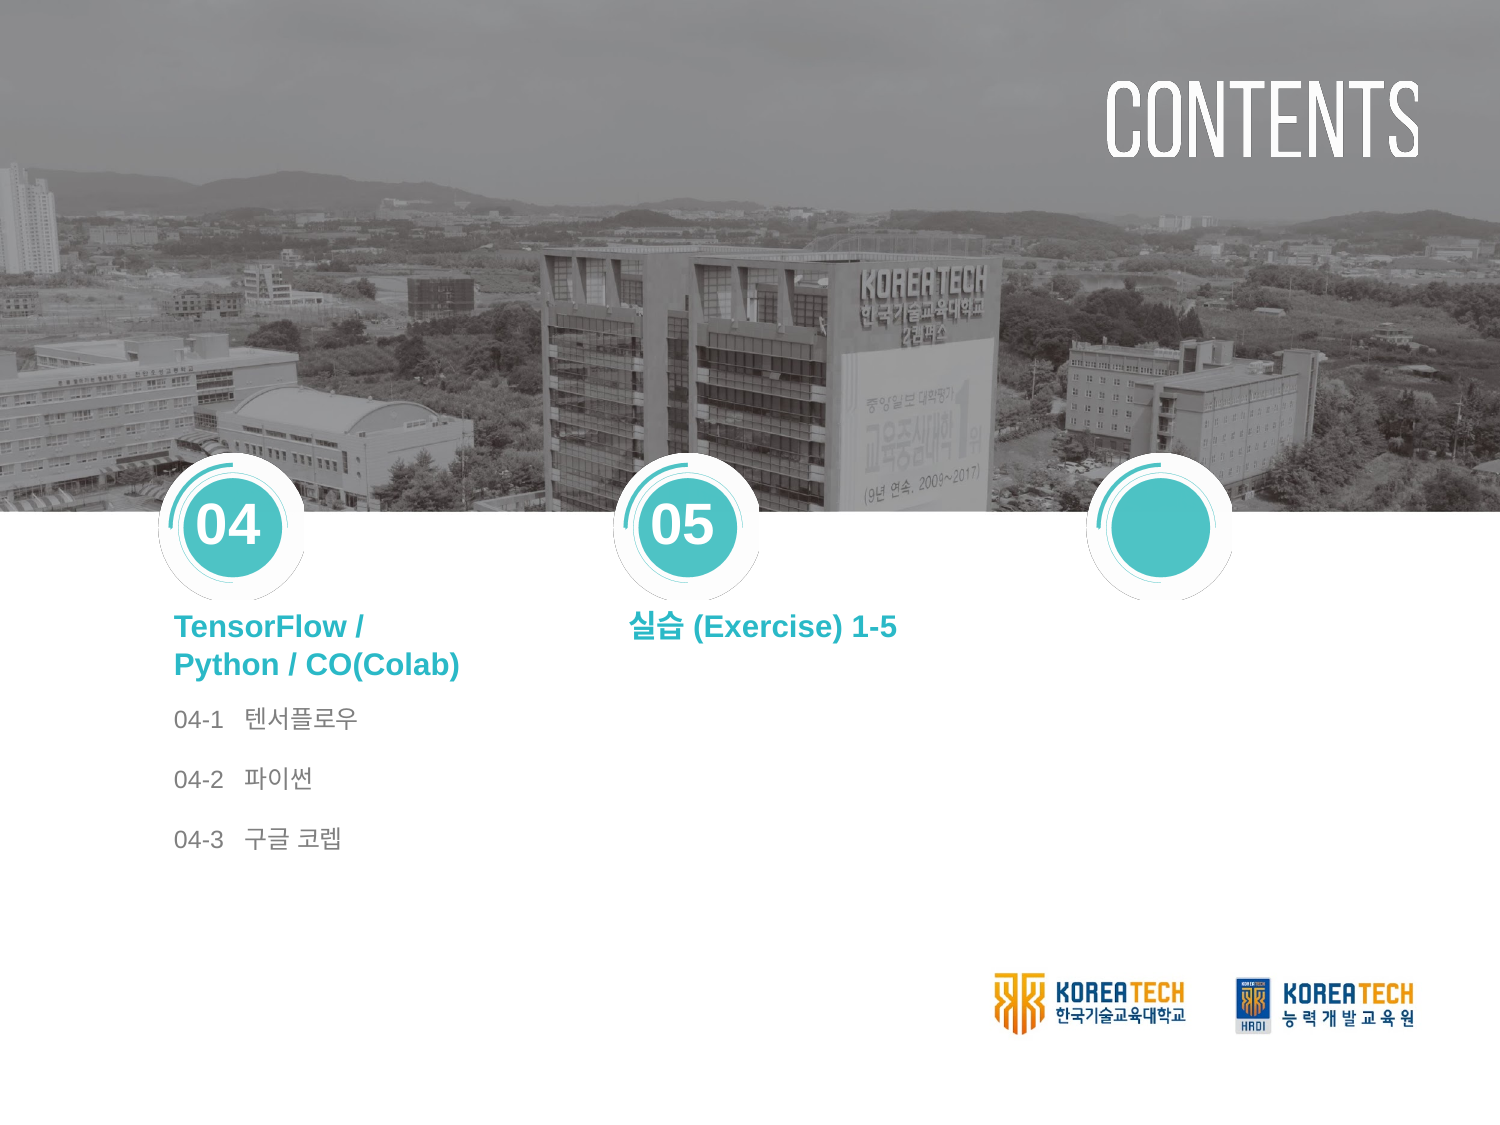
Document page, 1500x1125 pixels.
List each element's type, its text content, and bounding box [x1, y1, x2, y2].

text_box 실습(Exercise) 1-5 [613, 599, 962, 653]
text_box 04-1 텐서플로우 04-2 파이썬 04-3 구글 코렙 [159, 696, 508, 889]
text_box TensorFlow / Python / CO(Colab) [159, 599, 508, 685]
picture [0, 0, 1500, 1125]
